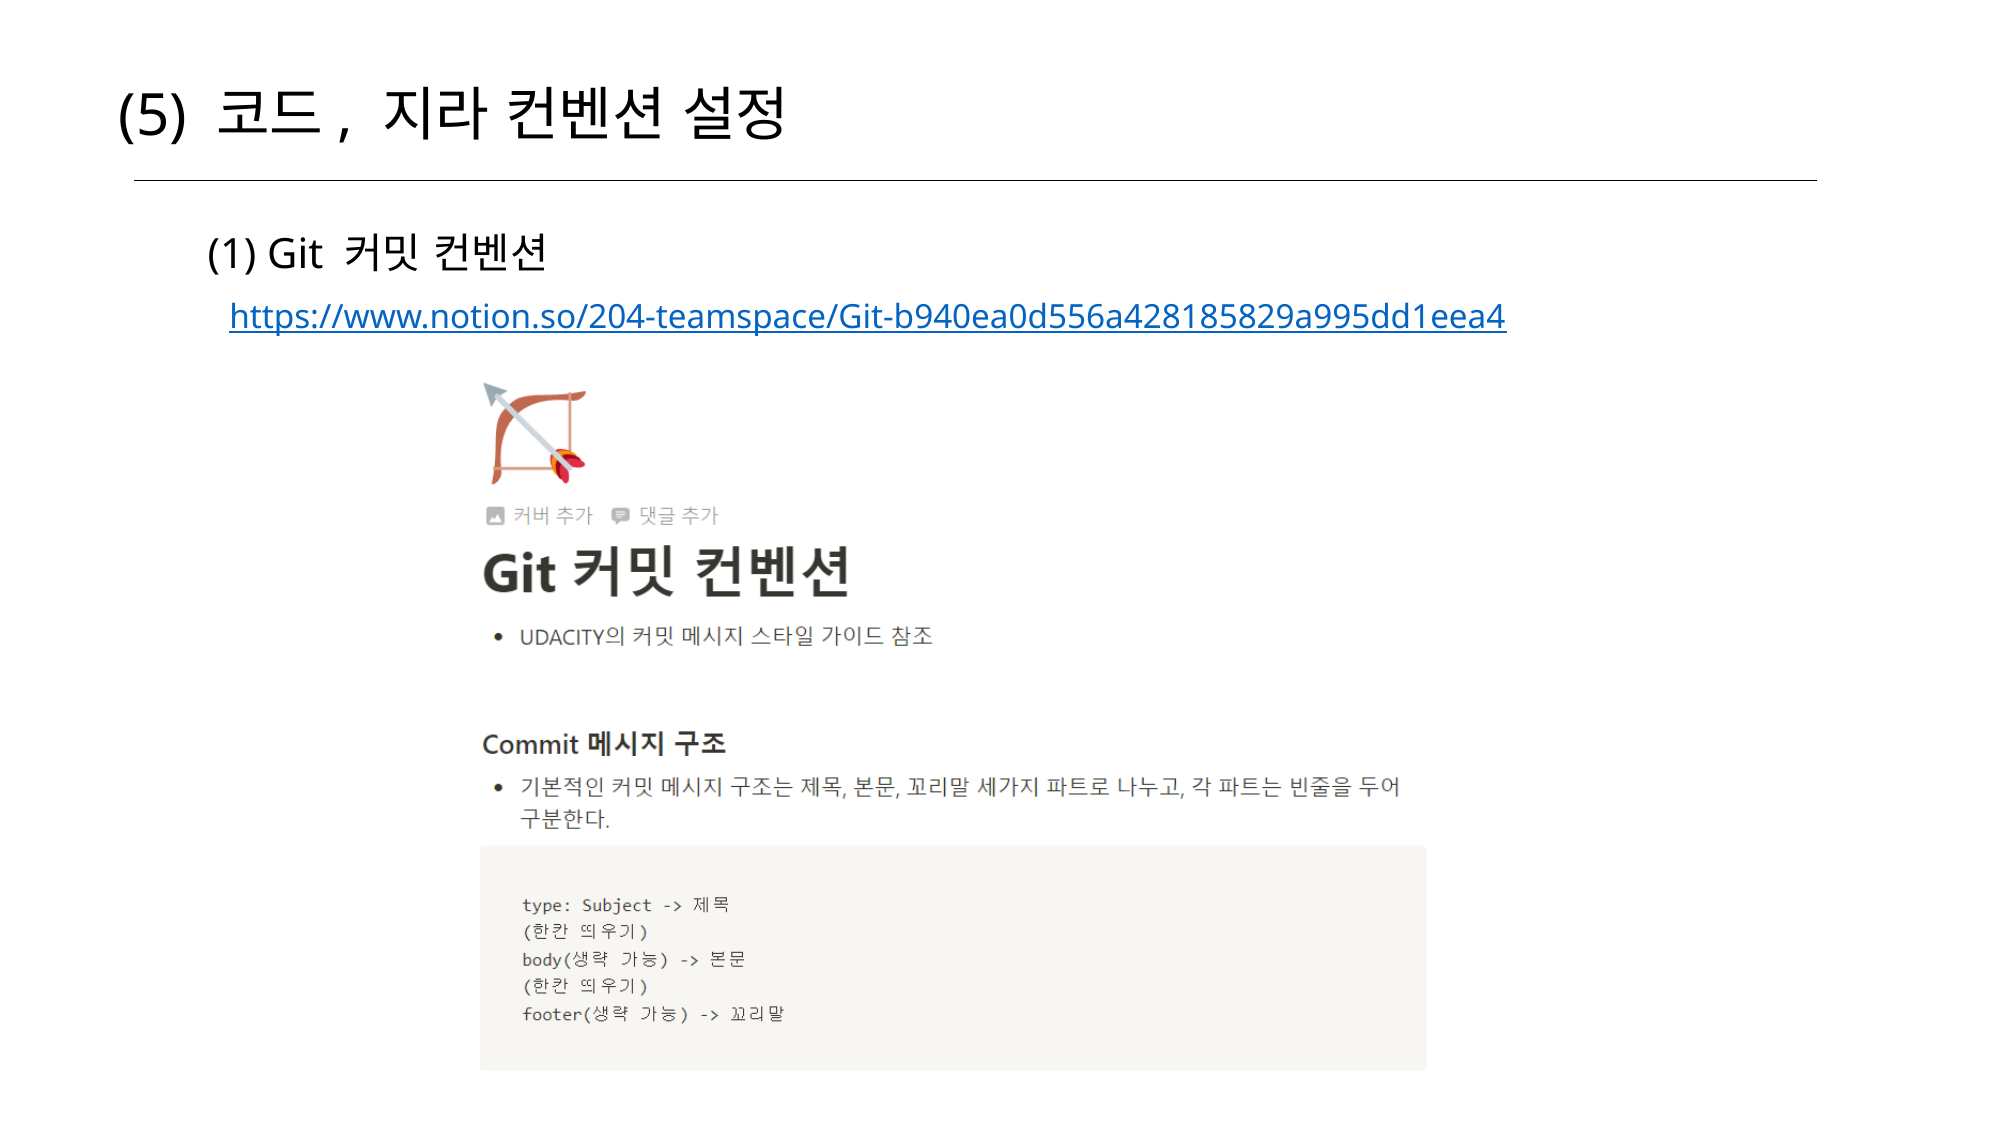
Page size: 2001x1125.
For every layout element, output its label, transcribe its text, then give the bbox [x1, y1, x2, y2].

picture [449, 358, 1453, 1092]
text_box (1) Git 커밋 컨벤션 https://www.notion.so/204-teamspace/Git-b940ea0d556a428185829a995dd1eea4 [192, 209, 1531, 344]
text_box (5) 코드, 지라 컨벤션 설정 [104, 69, 804, 154]
